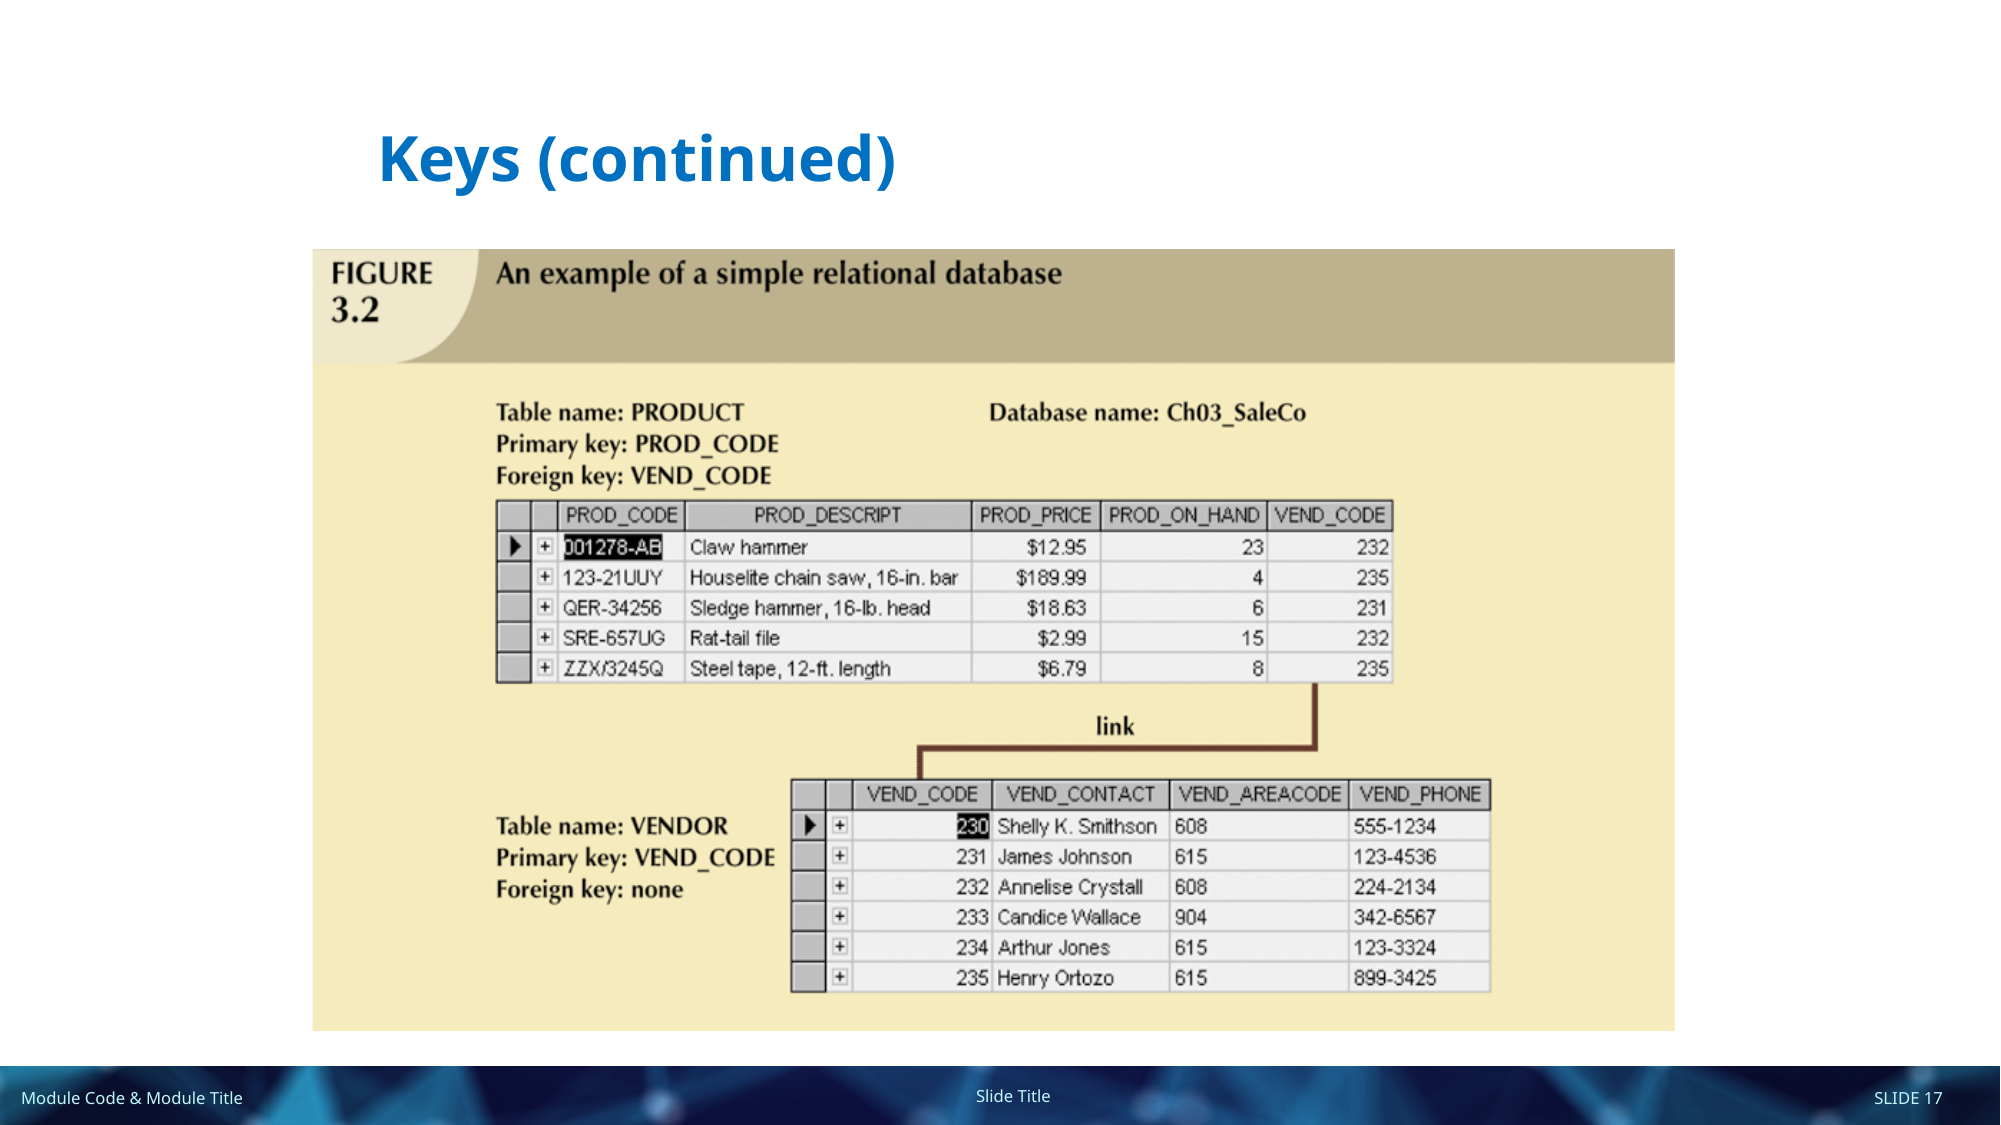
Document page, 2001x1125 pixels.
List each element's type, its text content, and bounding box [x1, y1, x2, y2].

title Keys (continued) [362, 62, 1638, 248]
picture [0, 1066, 2000, 1125]
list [312, 249, 1676, 1031]
